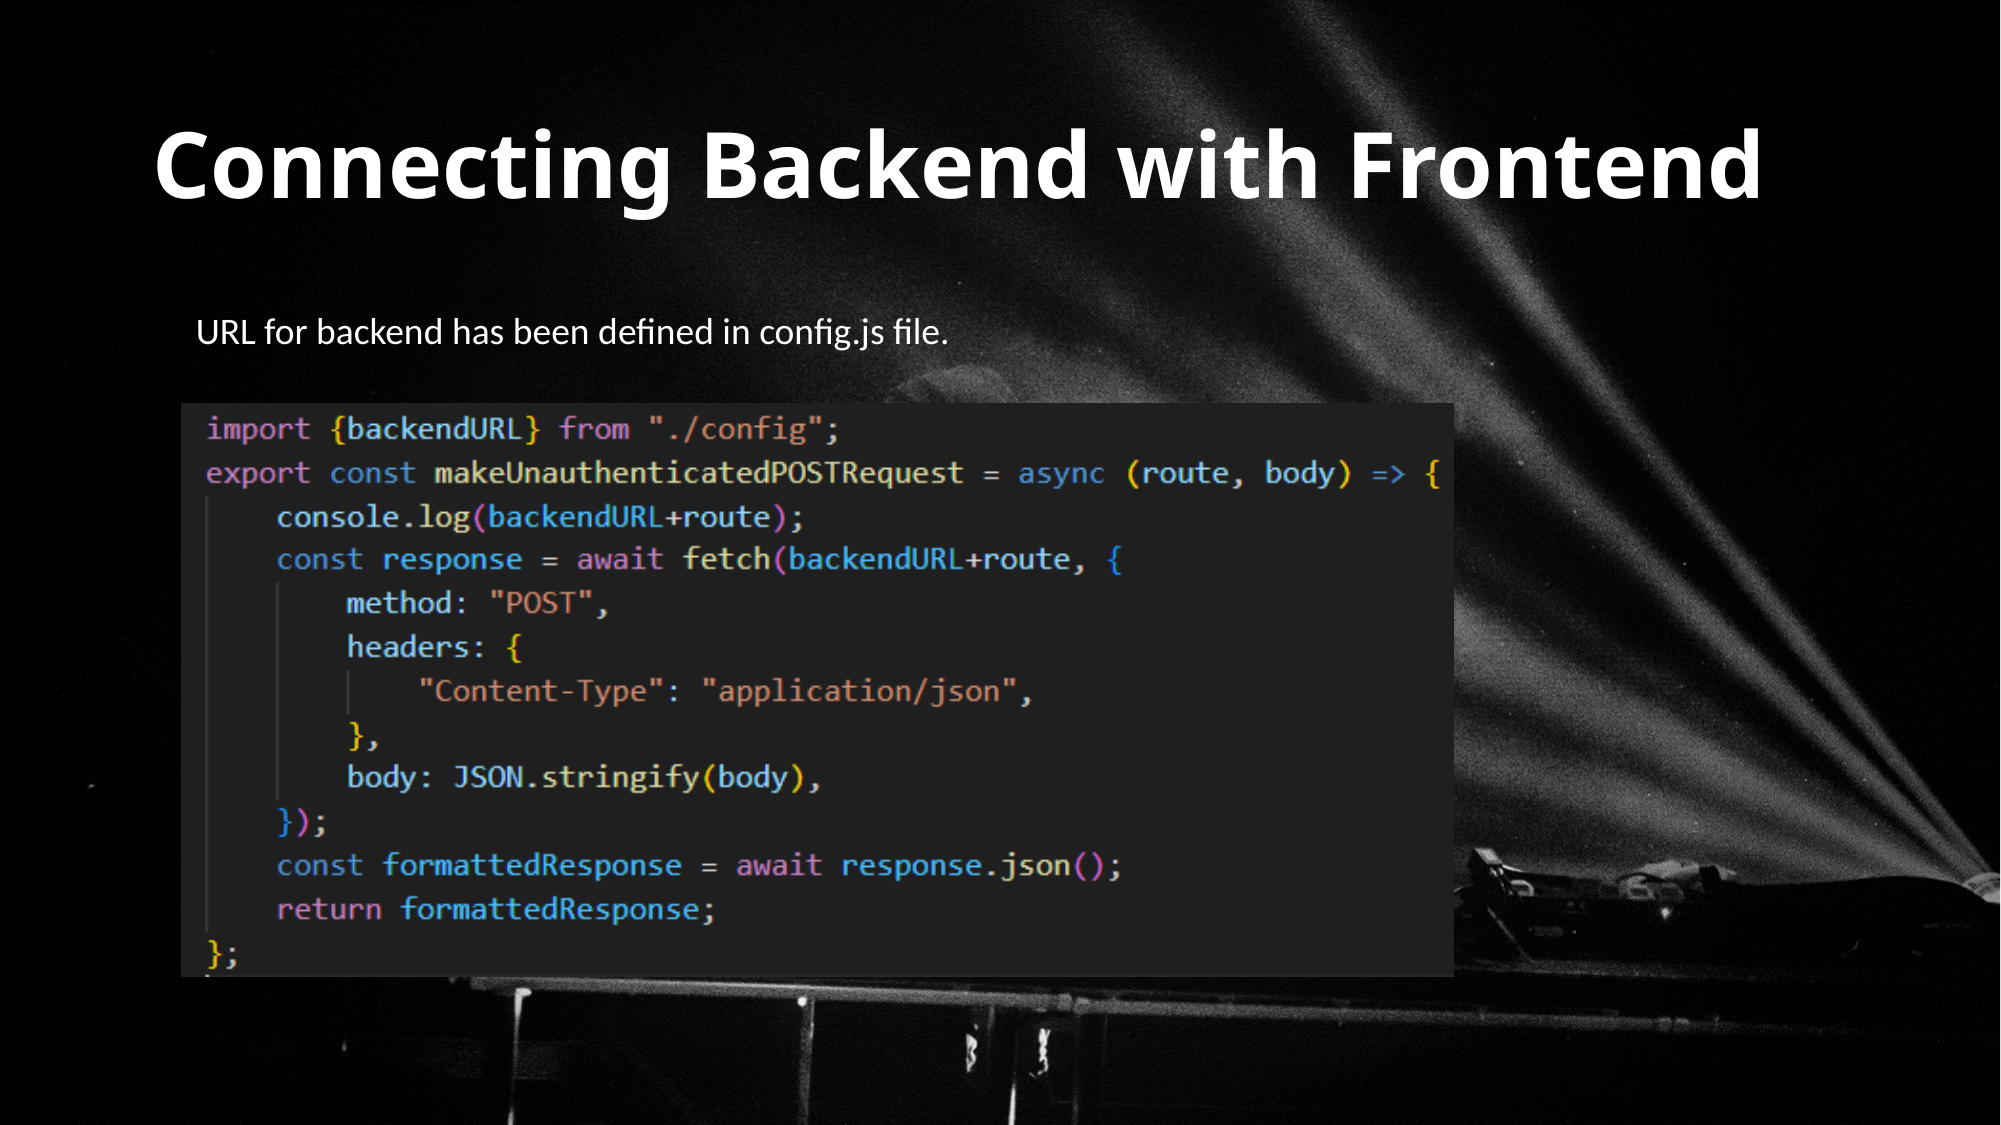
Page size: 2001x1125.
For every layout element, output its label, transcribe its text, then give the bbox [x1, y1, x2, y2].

picture [0, 0, 2001, 1125]
text_box URL for backend has been defined in config.js file. [181, 299, 1181, 360]
title Connecting Backend with Frontend [137, 59, 1863, 278]
list [137, 299, 1863, 1014]
